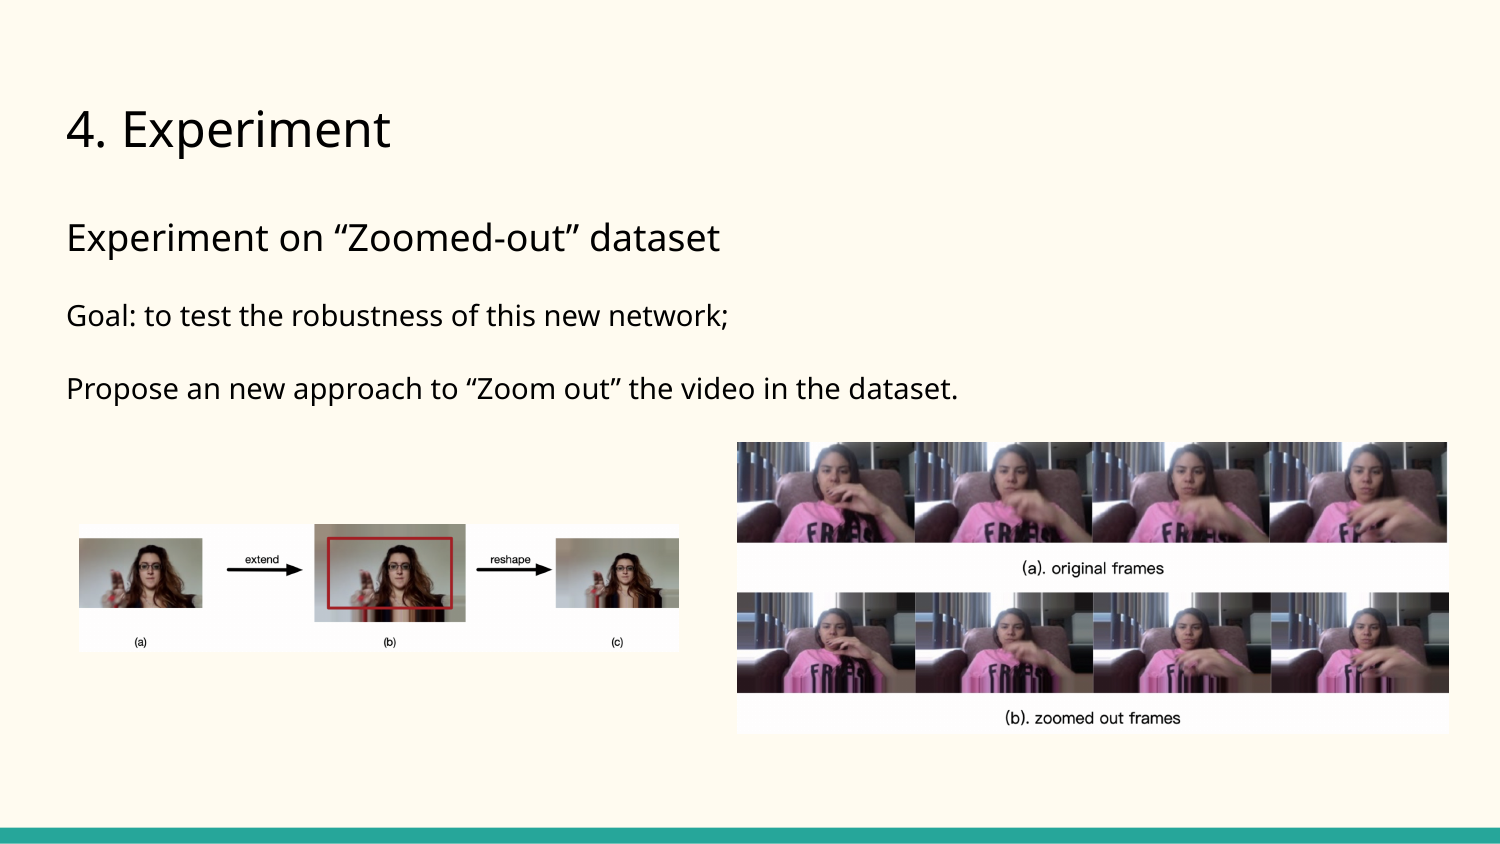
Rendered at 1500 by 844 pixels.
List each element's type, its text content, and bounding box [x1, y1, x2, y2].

picture [736, 441, 1450, 735]
title 4. Experiment [51, 72, 1449, 174]
list Experiment on “Zoomed-out” dataset Goal: to test the robustness of this new network; Propose an new approach to “Zoom out” the video in the dataset. [51, 192, 1449, 750]
picture [78, 523, 679, 652]
